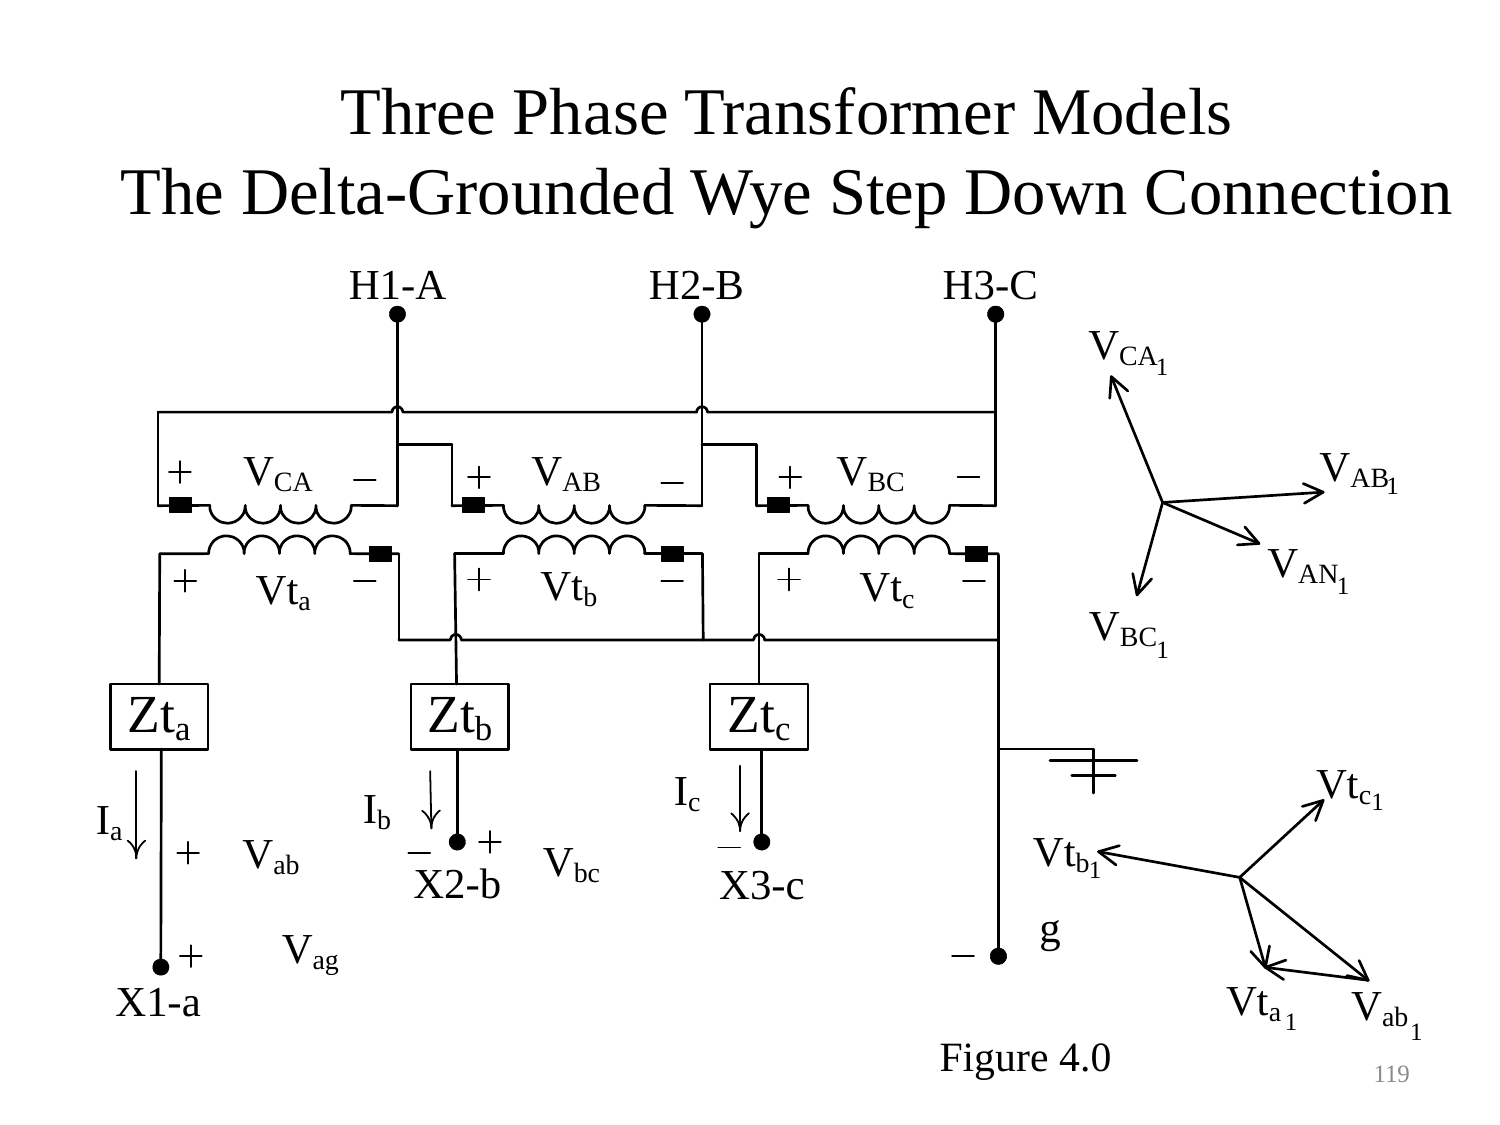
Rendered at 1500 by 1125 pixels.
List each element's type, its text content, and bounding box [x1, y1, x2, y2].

picture [93, 252, 1426, 1051]
text_box Figure 4.0 [924, 1059, 1074, 1087]
slide_number 119 [1074, 1057, 1425, 1103]
text_box Three Phase Transformer Models The Delta-Grounded Wye Step Down Connection [0, 60, 1500, 236]
